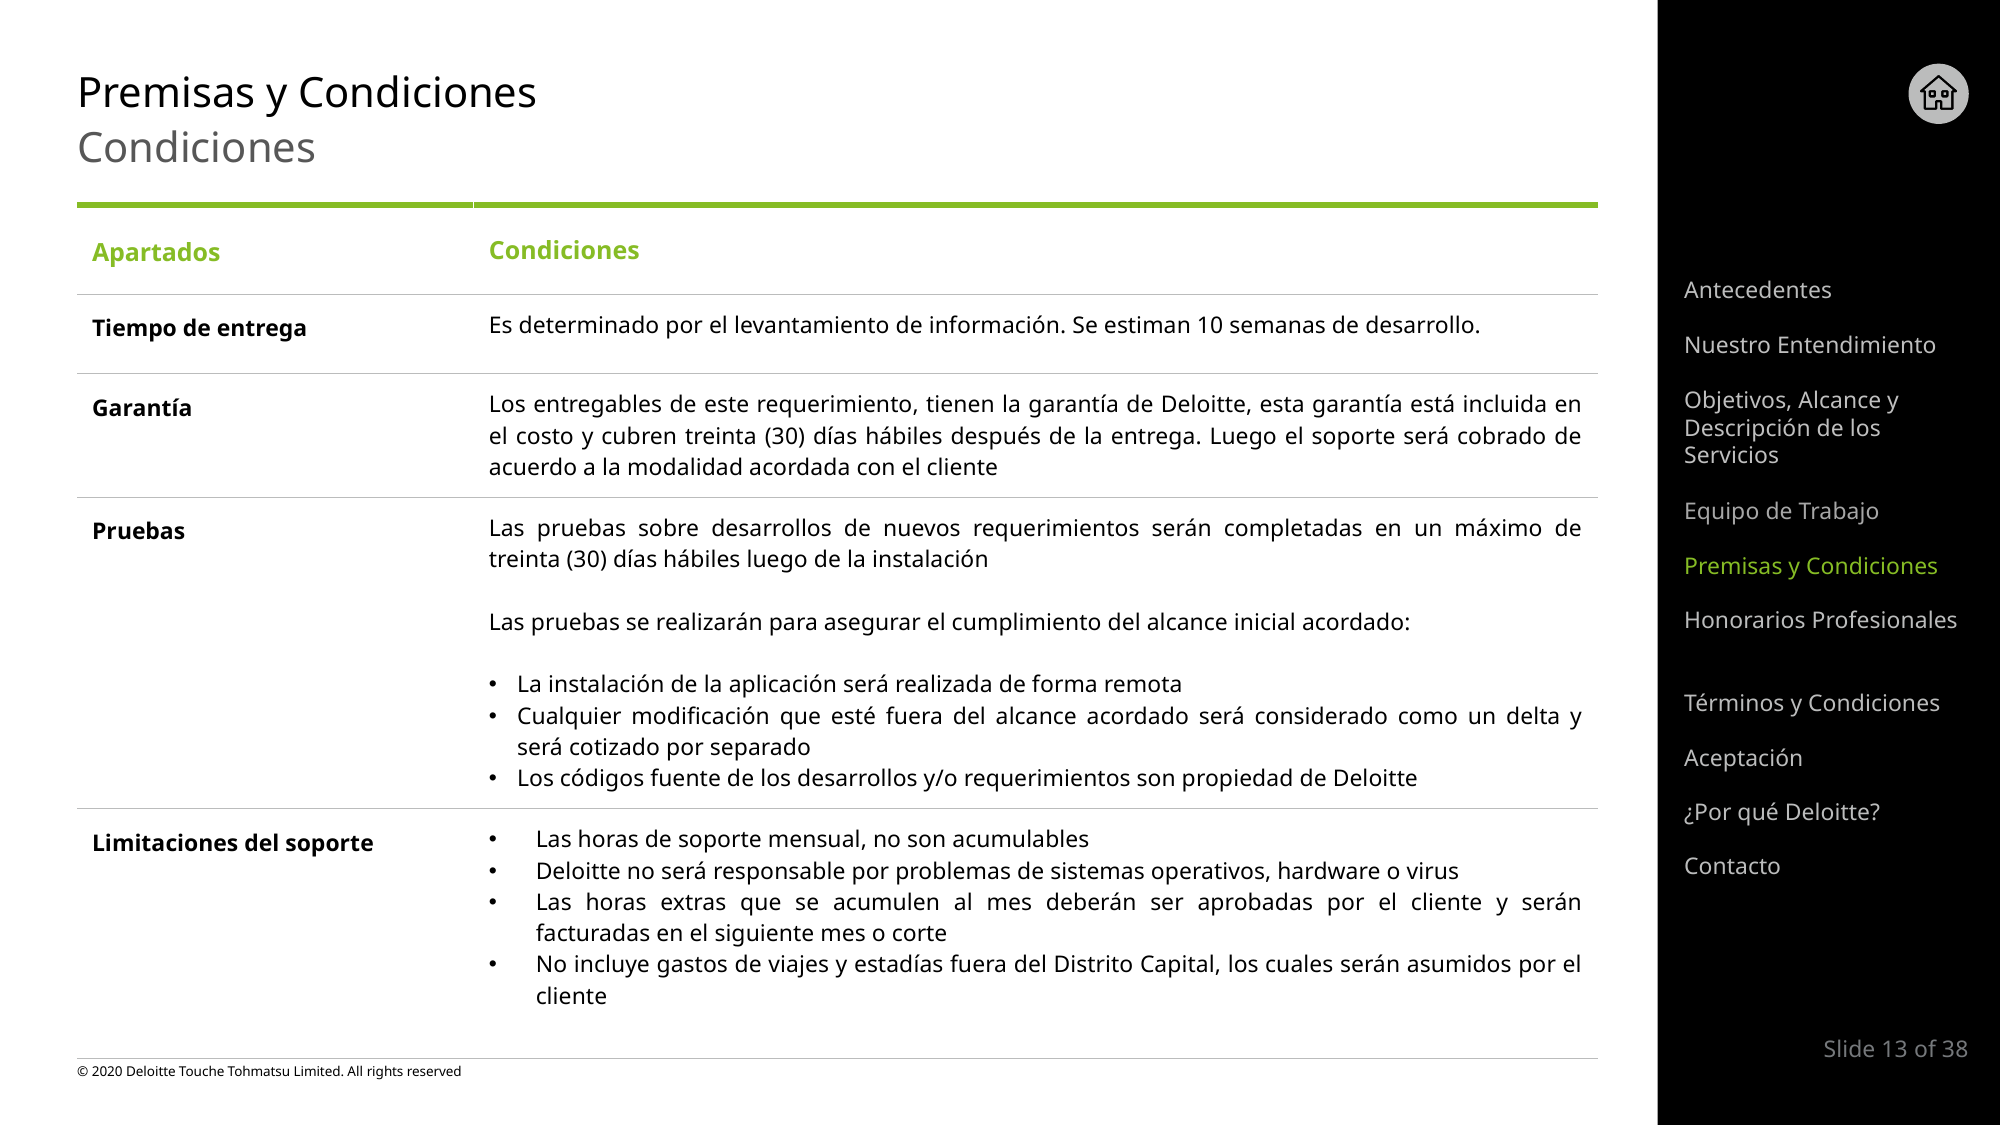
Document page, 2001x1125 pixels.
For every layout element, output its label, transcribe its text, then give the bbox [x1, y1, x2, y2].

table_header Apartados [77, 208, 473, 294]
table_cell Los entregables de este requerimiento, tienen la garantía de Deloitte, esta garantía está incluida en el costo y cubren treinta (30) días hábiles después de la entrega. Luego el soporte será cobrado de acuerdo a la modalidad acordada con el cliente [474, 374, 1598, 497]
text_box Antecedentes [1684, 275, 1975, 304]
table_cell Garantía [77, 374, 474, 497]
list Condiciones [77, 120, 1581, 202]
text_box Nuestro Entendimiento [1684, 330, 1968, 359]
text_box ¿Por qué Deloitte? [1684, 797, 1968, 826]
title Premisas y Condiciones [77, 66, 1581, 120]
table_cell Las pruebas sobre desarrollos de nuevos requerimientos serán completadas en un máximo de treinta (30) días hábiles luego de la instalación Las pruebas se realizarán para asegurar el cumplimiento del alcance inicial acordado: La instalación de la aplicación será realizada de forma remota Cualquier modificación que esté fuera del alcance acordado será considerado como un delta y será cotizado por separado Los códigos fuente de los desarrollos y/o requerimientos son propiedad de Deloitte [474, 498, 1598, 808]
table_cell Es determinado por el levantamiento de información. Se estiman 10 semanas de desarrollo. [474, 295, 1598, 373]
table_cell Tiempo de entrega [77, 295, 474, 373]
text_box Premisas y Condiciones [1684, 551, 1968, 579]
table_cell Pruebas [77, 498, 474, 808]
text_box Equipo de Trabajo [1684, 496, 1968, 525]
table_header Condiciones [474, 208, 1598, 294]
table_cell Limitaciones del soporte [77, 809, 474, 1058]
text_box Aceptación [1684, 743, 1968, 771]
text_box Objetivos, Alcance y Descripción de los Servicios [1684, 385, 1968, 469]
text_box Términos y Condiciones [1684, 688, 1968, 716]
table_cell Las horas de soporte mensual, no son acumulables Deloitte no será responsable por problemas de sistemas operativos, hardware o virus Las horas extras que se acumulen al mes deberán ser aprobadas por el cliente y serán facturadas en el siguiente mes o corte No incluye gastos de viajes y estadías fuera del Distrito Capital, los cuales serán asumidos por el cliente [474, 809, 1598, 1058]
text_box Honorarios Profesionales [1684, 606, 1968, 634]
text_box Contacto [1684, 851, 1968, 880]
